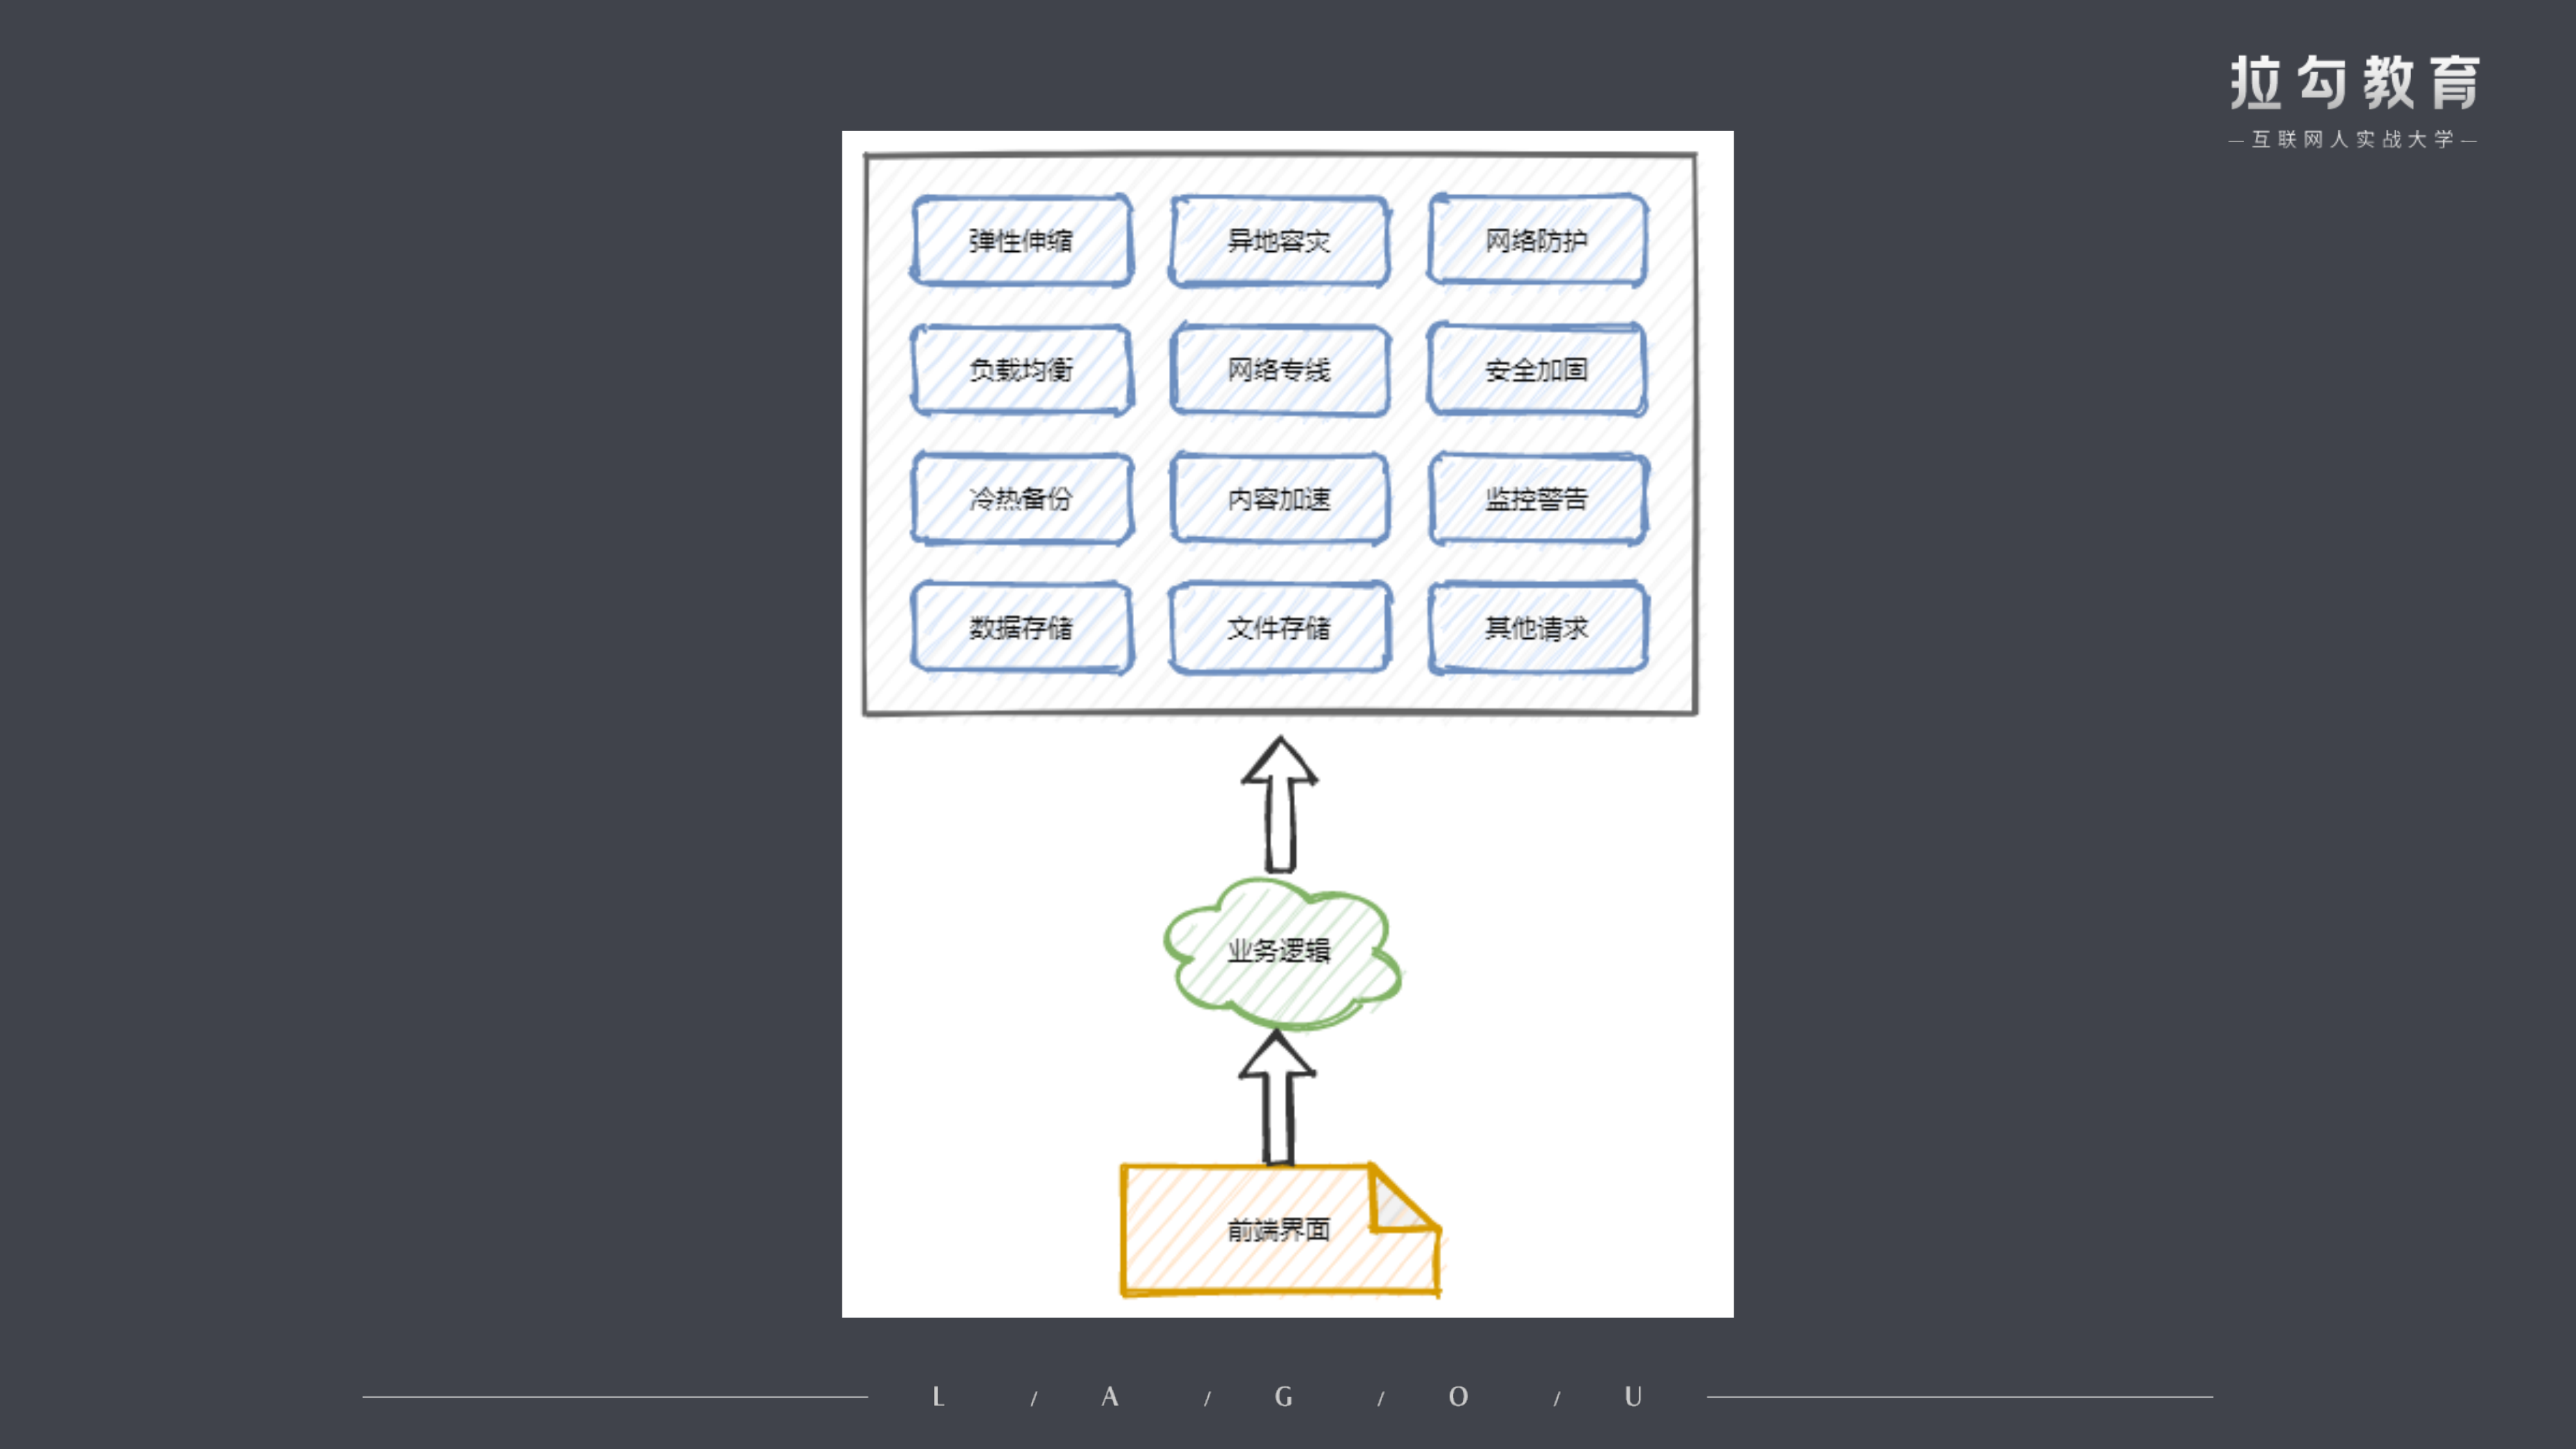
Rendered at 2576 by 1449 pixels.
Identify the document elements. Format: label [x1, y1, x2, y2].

picture [363, 1372, 2213, 1423]
picture [2177, 13, 2536, 199]
picture [842, 131, 1734, 1318]
